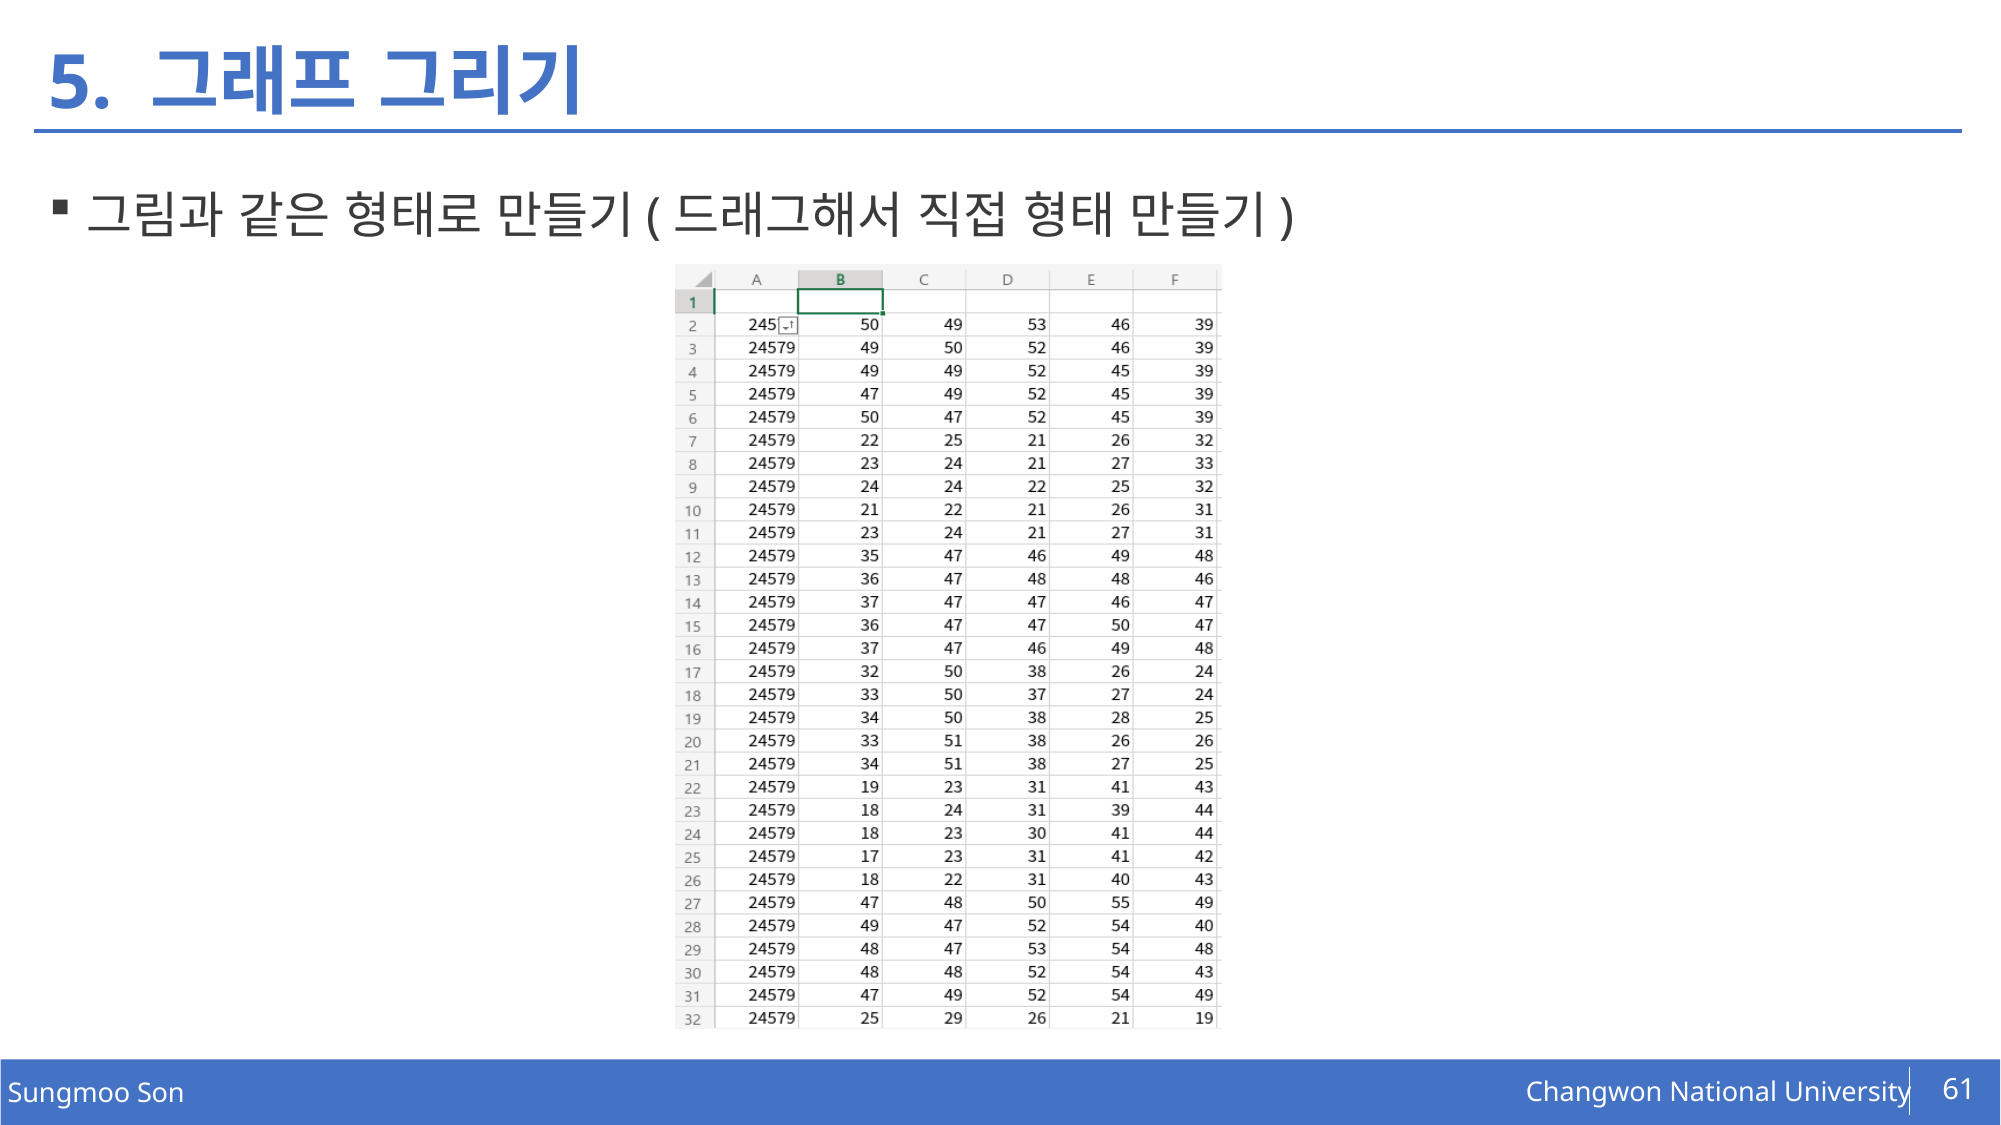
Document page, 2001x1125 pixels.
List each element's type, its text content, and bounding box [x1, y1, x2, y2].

slide_number 61 [1922, 1060, 1996, 1121]
text_box 그림과 같은 형태로 만들기(드래그해서 직접 형태 만들기) [33, 152, 1963, 997]
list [675, 264, 1222, 1029]
title 5. 그래프 그리기 [33, 27, 1963, 143]
